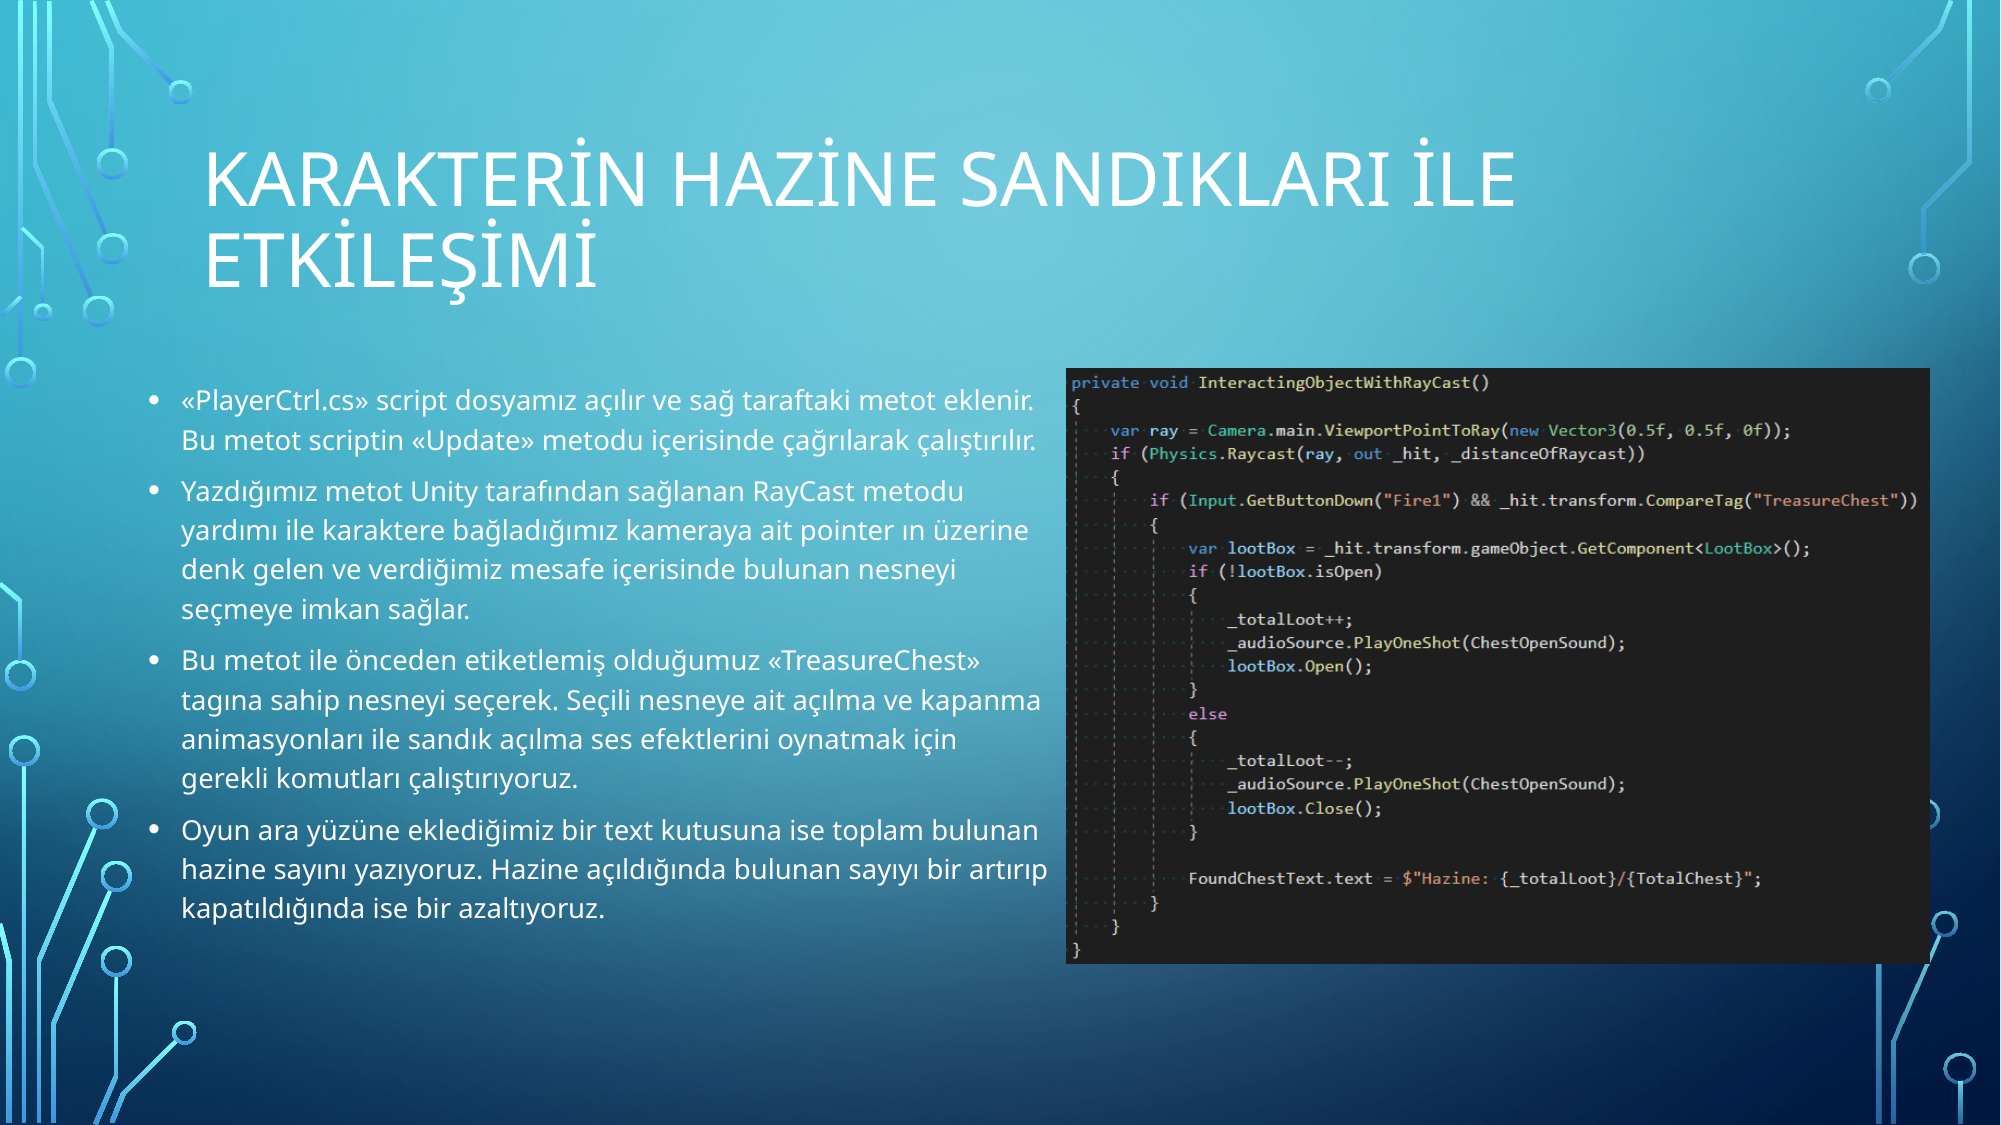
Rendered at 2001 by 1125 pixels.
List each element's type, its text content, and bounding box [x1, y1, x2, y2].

title Karakterin Hazine Sandıkları ile Etkileşimi [187, 101, 1813, 344]
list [1066, 368, 1930, 964]
list «PlayerCtrl.cs» script dosyamız açılır ve sağ taraftaki metot eklenir. Bu metot scriptin «Update» metodu içerisinde çağrılarak çalıştırılır. Yazdığımız metot Unity tarafından sağlanan RayCast metodu yardımı ile karaktere bağladığımız kameraya ait pointer ın üzerine denk gelen ve verdiğimiz mesafe içerisinde bulunan nesneyi seçmeye imkan sağlar. Bu metot ile önceden etiketlemiş olduğumuz «TreasureChest» tagına sahip nesneyi seçerek. Seçili nesneye ait açılma ve kapanma animasyonları ile sandık açılma ses efektlerini oynatmak için gerekli komutları çalıştırıyoruz. Oyun ara yüzüne eklediğimiz bir text kutusuna ise toplam bulunan hazine sayını yazıyoruz. Hazine açıldığında bulunan sayıyı bir artırıp kapatıldığında ise bir azaltıyoruz. [133, 369, 1066, 950]
